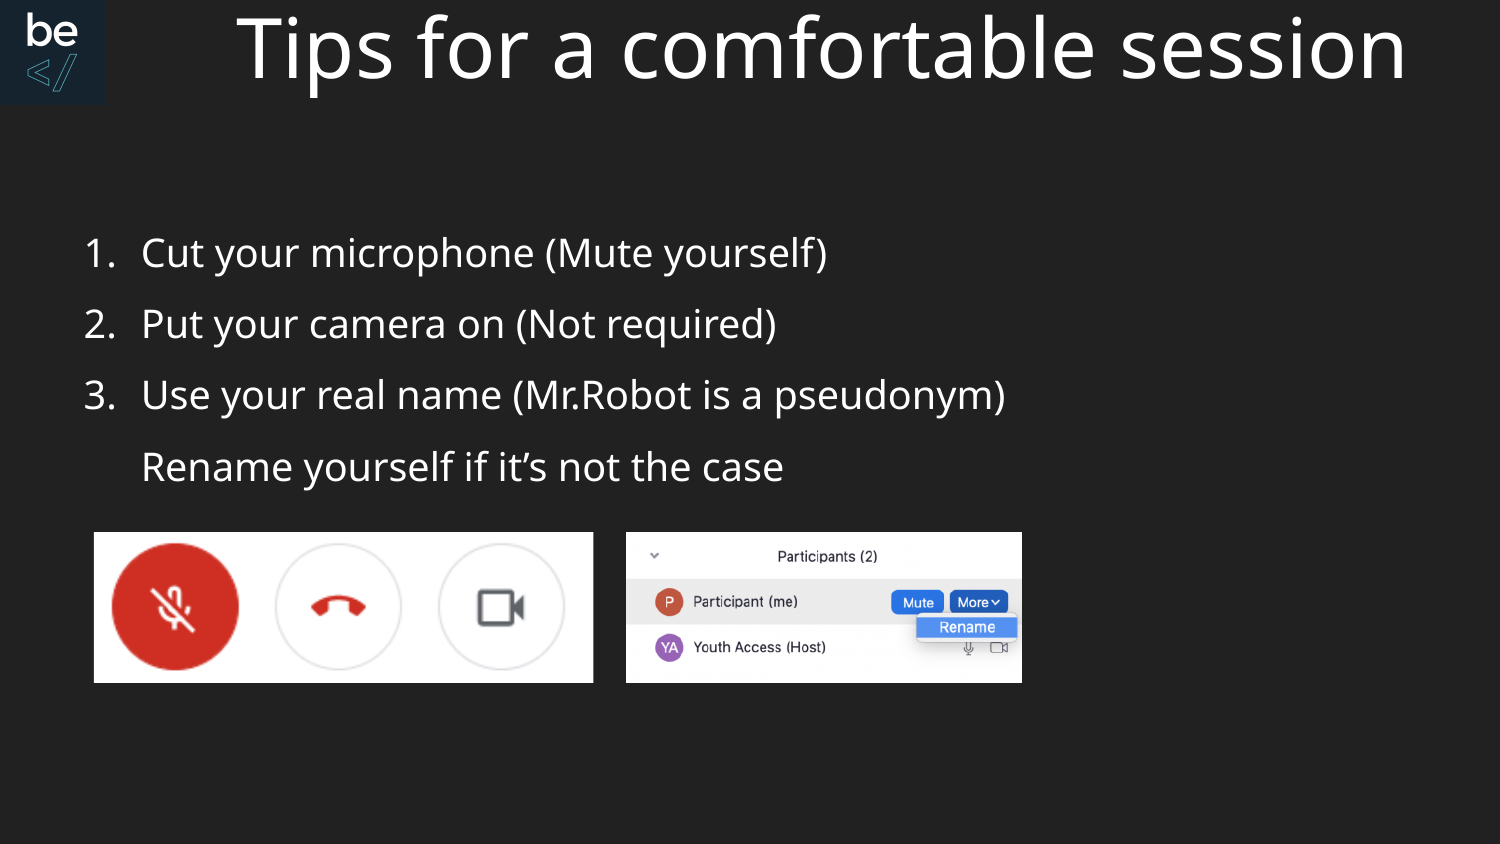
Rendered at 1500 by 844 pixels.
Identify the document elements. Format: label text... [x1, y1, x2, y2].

text_box Tips for a comfortable session [152, 0, 1495, 133]
picture [625, 532, 1022, 683]
picture [93, 532, 594, 683]
text_box Cut your microphone (Mute yourself) Put your camera on (Not required) Use your real name (Mr.Robot is a pseudonym) Rename yourself if it’s not the case [51, 189, 1449, 750]
picture [0, 0, 105, 105]
